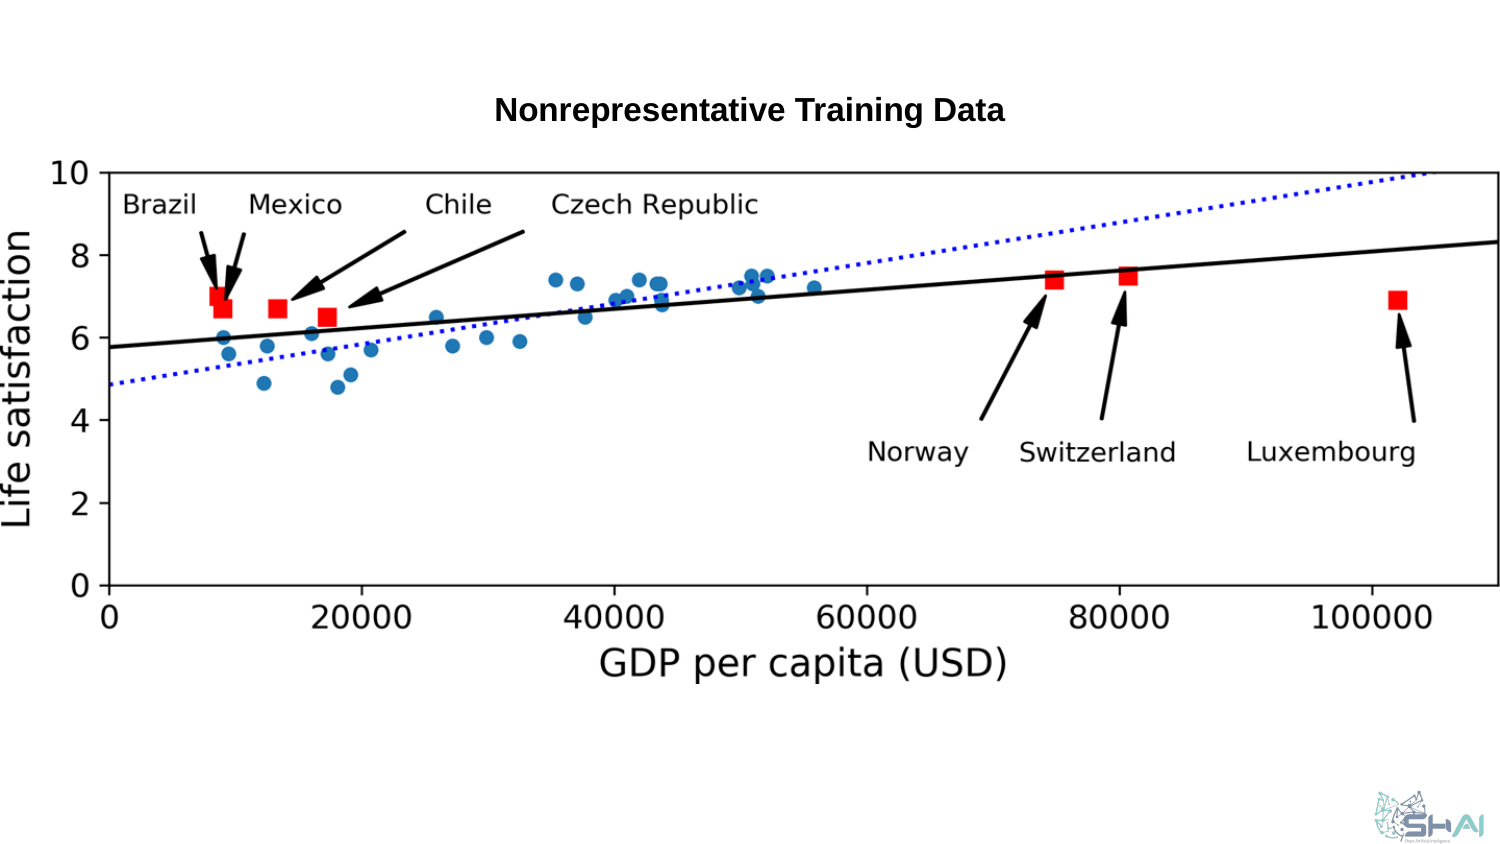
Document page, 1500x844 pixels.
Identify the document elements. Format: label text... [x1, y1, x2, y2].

picture [0, 160, 1500, 684]
text_box Nonrepresentative Training Data [407, 23, 1093, 153]
